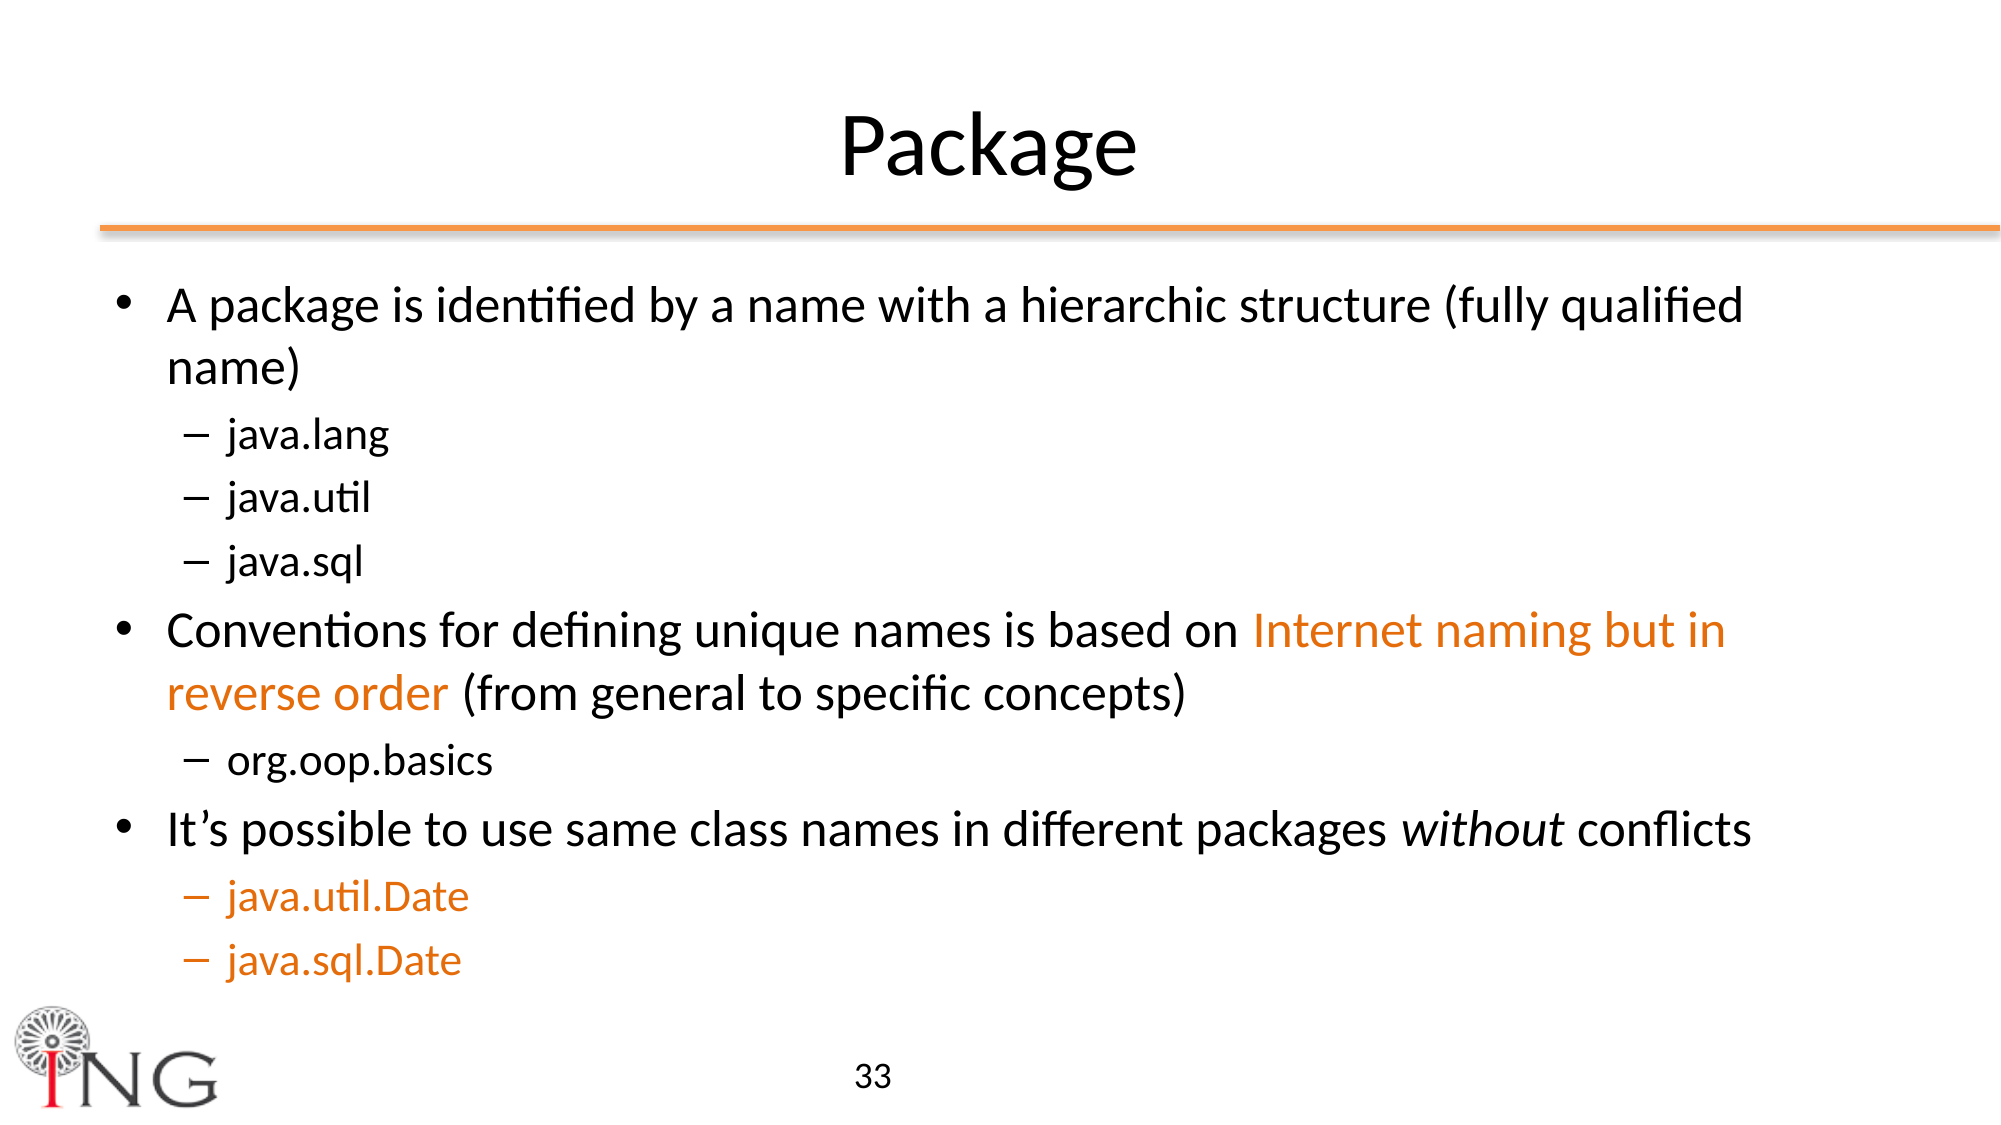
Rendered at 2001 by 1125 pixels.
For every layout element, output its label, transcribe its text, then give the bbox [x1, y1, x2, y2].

list A package is identified by a name with a hierarchic structure (fully qualified name) java.lang java.util java.sql Conventions for defining unique names is based on Internet naming but in reverse order (from general to specific concepts) org.oop.basics It’s possible to use same class names in different packages without conflicts java.util.Date java.sql.Date [99, 262, 1116, 1005]
list [1116, 262, 2000, 1005]
slide_number 33 [839, 1043, 1900, 1104]
title Package [99, 45, 1900, 233]
picture [0, 987, 244, 1125]
